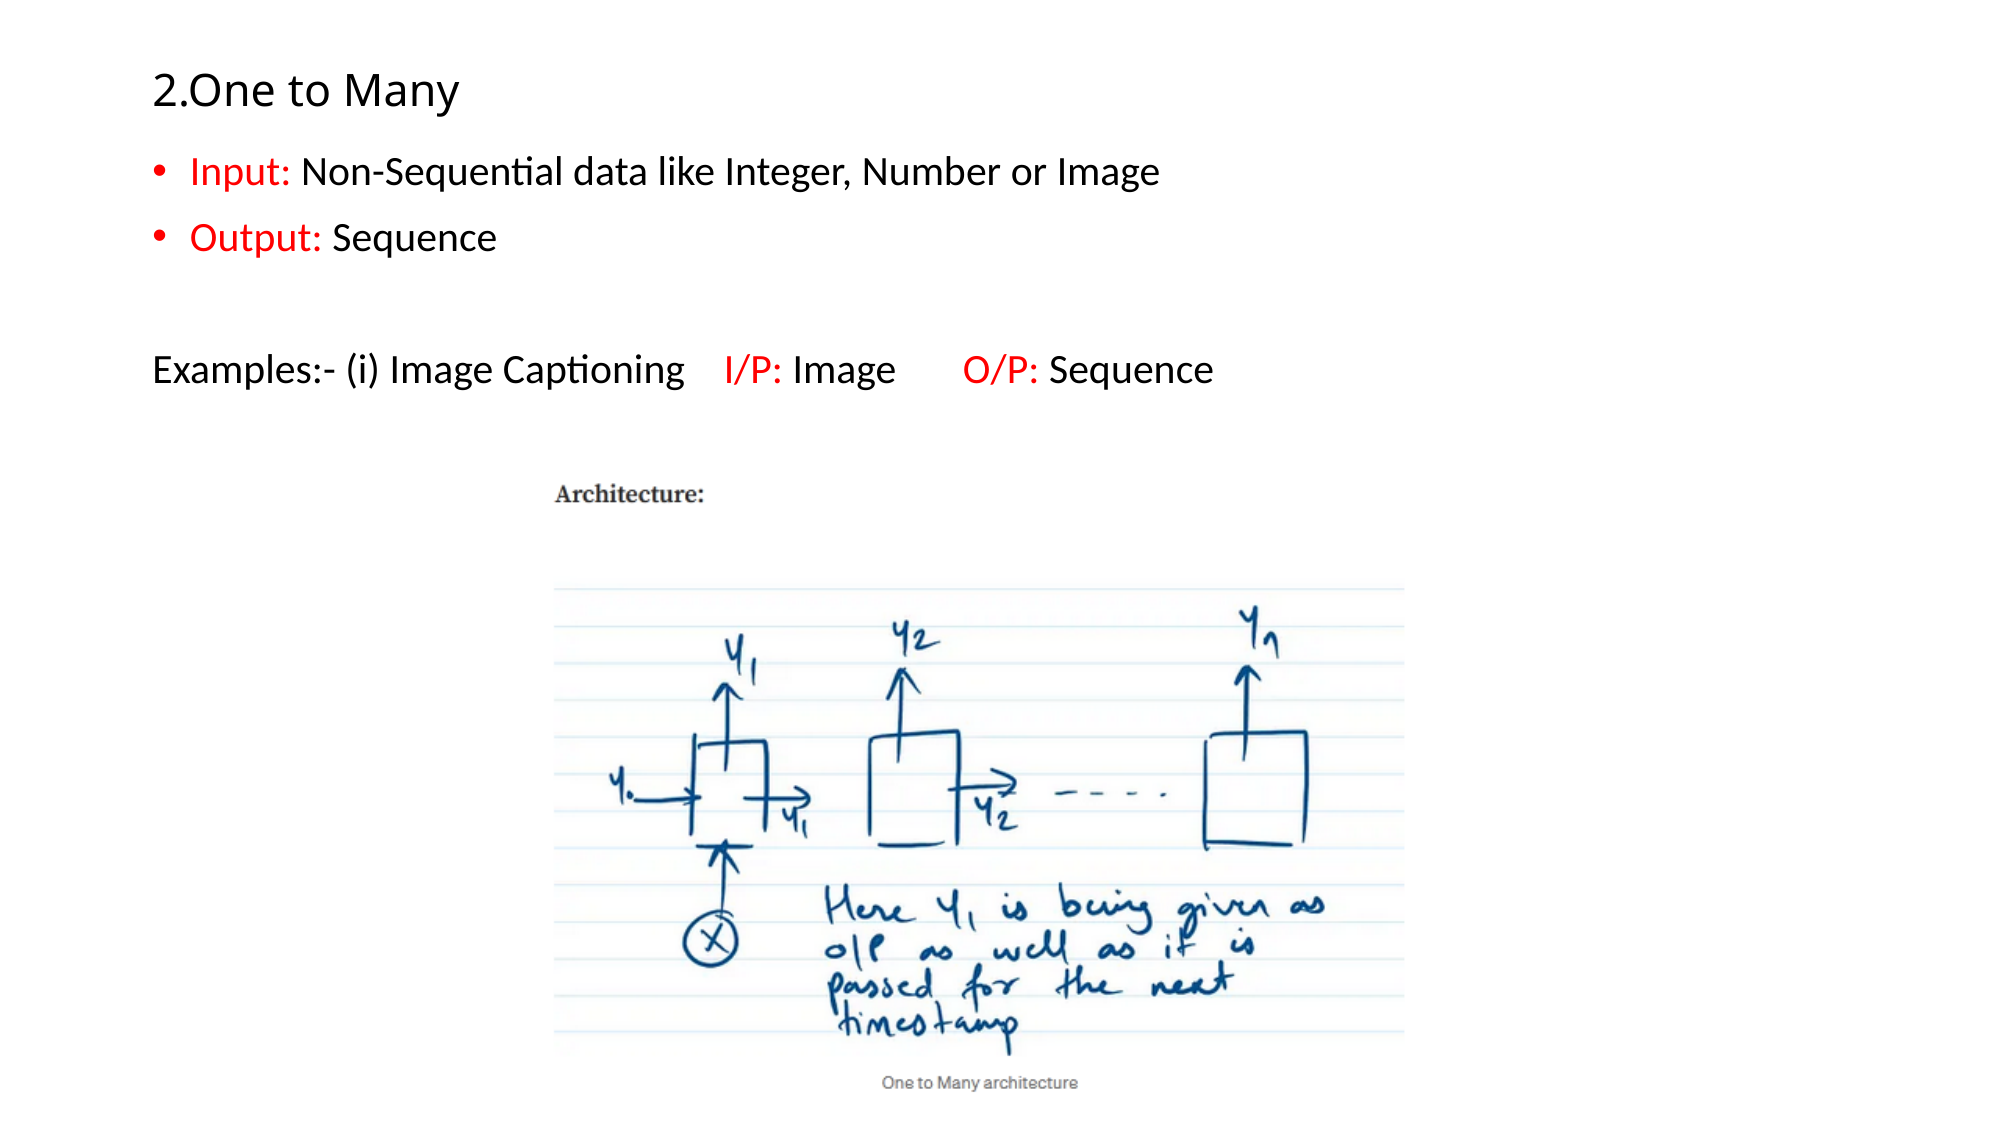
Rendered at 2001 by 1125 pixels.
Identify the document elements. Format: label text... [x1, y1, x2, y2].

title 2.One to Many [137, 59, 1863, 125]
picture [534, 479, 1414, 1103]
list Input: Non-Sequential data like Integer, Number or Image Output: Sequence Examples:- (i) Image Captioning I/P: Image O/P: Sequence [137, 142, 1863, 1014]
